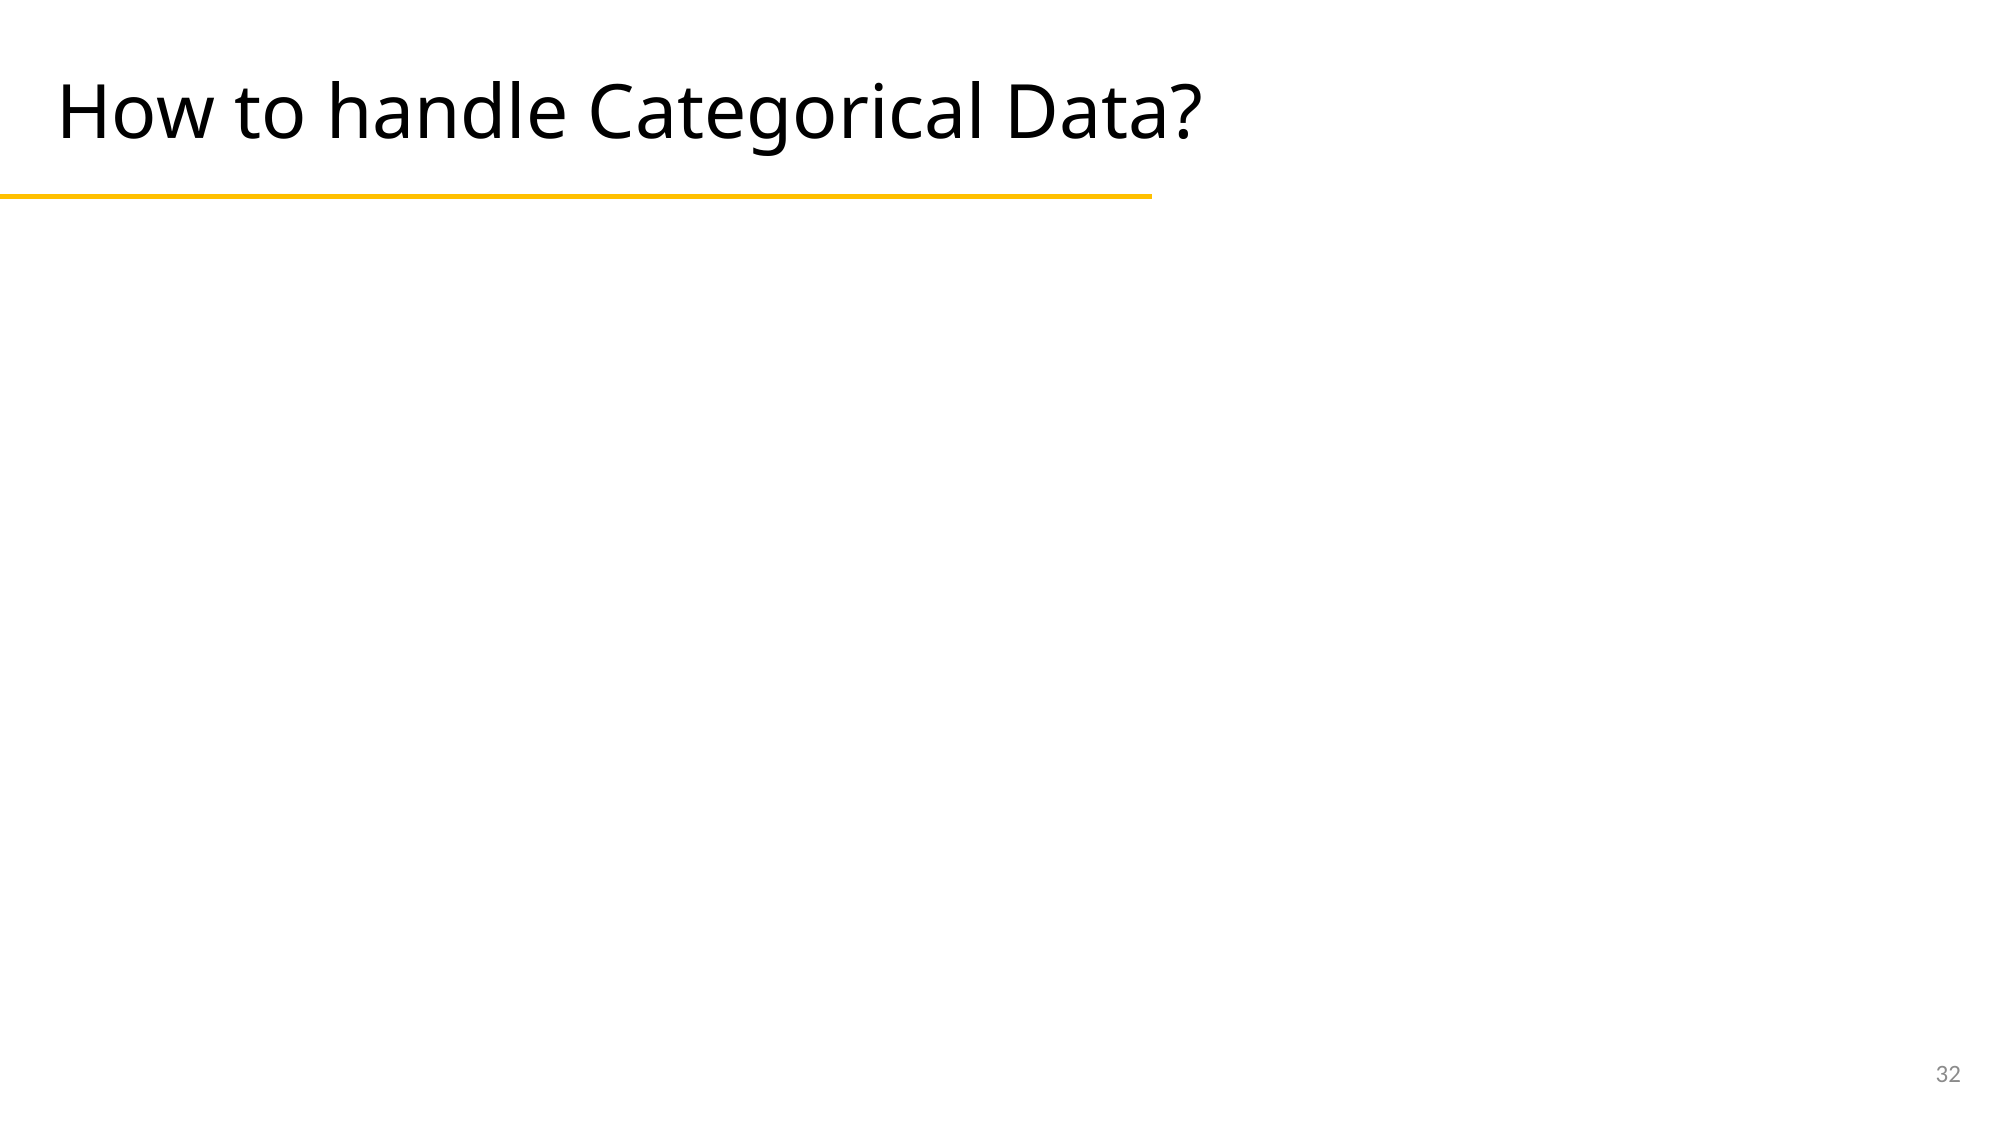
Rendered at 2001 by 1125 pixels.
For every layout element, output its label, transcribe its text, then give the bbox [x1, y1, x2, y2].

slide_number 32 [1526, 1042, 1977, 1103]
title How to handle Categorical Data? [41, 35, 1767, 194]
